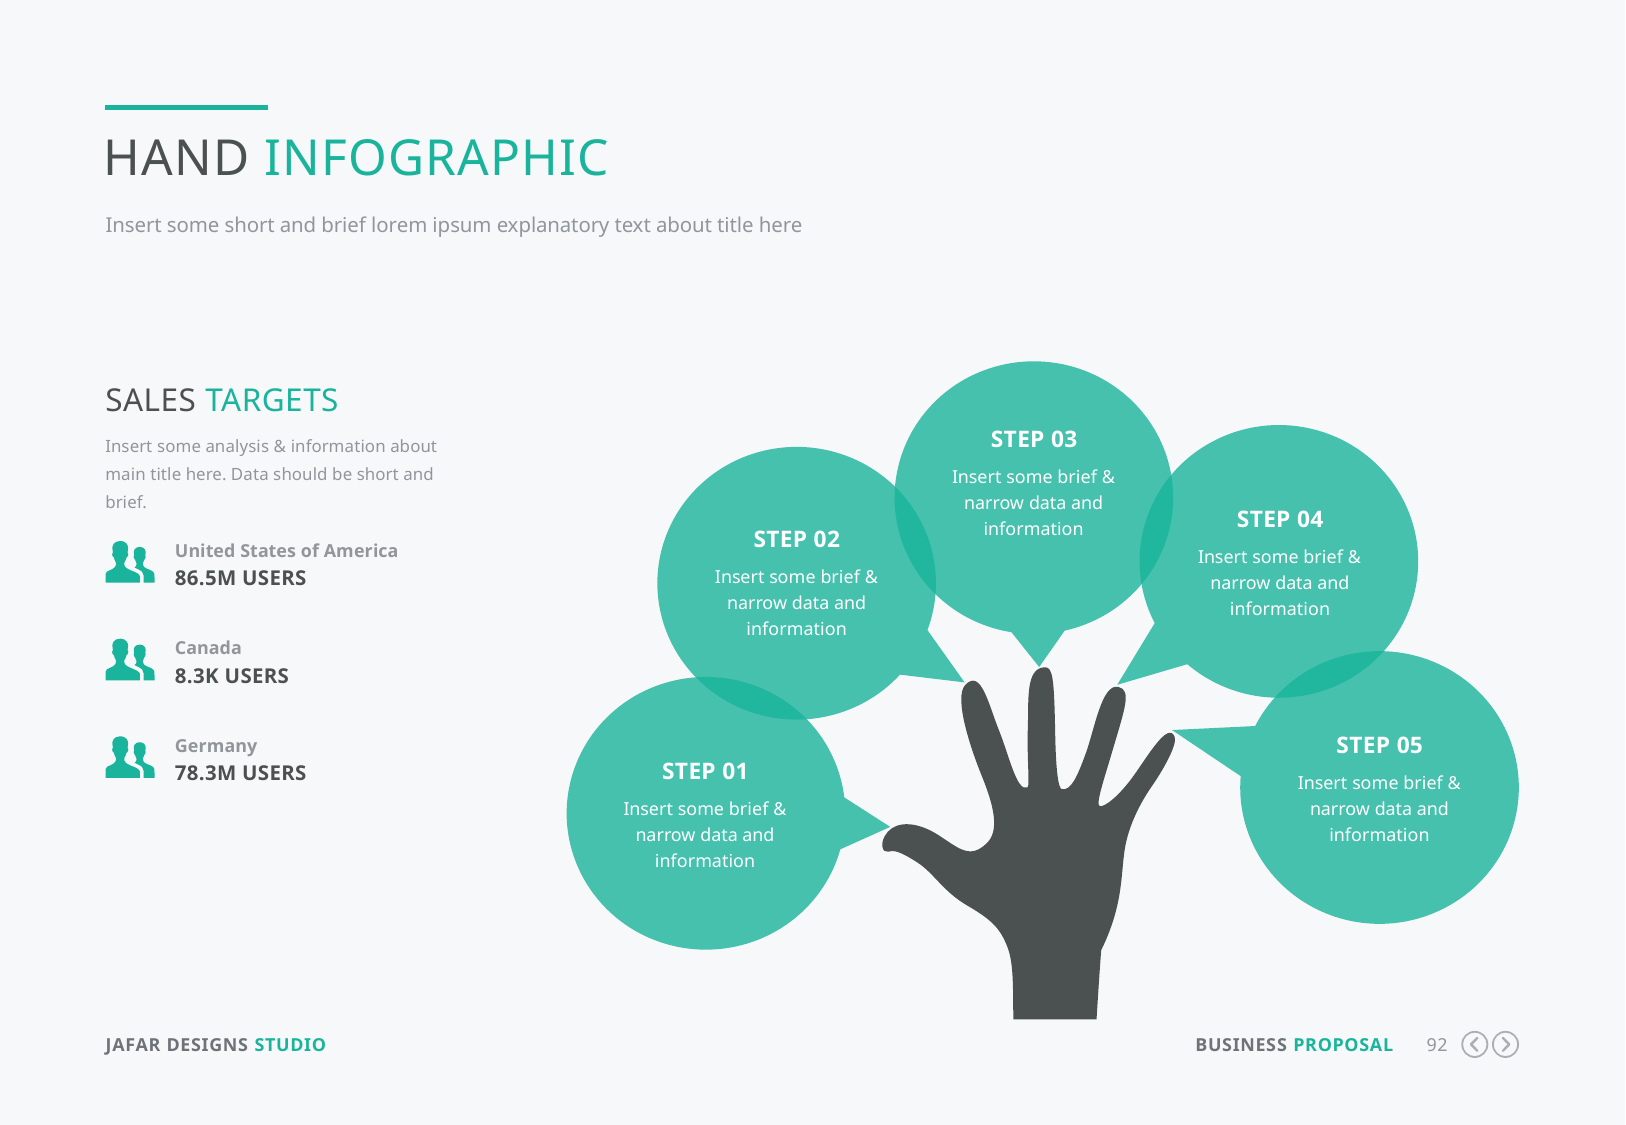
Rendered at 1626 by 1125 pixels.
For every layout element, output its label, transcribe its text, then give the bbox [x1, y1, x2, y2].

text_box [105, 736, 140, 778]
text_box [133, 546, 155, 583]
text_box [133, 644, 155, 681]
text_box [656, 445, 966, 721]
list Insert some short and brief lorem ipsum explanatory text about title here [105, 209, 1519, 241]
text_box [105, 541, 140, 583]
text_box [942, 424, 1126, 540]
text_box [1188, 504, 1372, 621]
text_box [1115, 423, 1420, 699]
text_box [174, 637, 461, 688]
text_box [105, 638, 140, 681]
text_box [705, 524, 889, 641]
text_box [1288, 730, 1471, 847]
text_box [893, 360, 1172, 667]
text_box [881, 666, 1177, 1021]
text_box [105, 379, 461, 485]
list Hand Infographic [103, 125, 1518, 188]
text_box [174, 734, 461, 785]
text_box [133, 742, 155, 778]
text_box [174, 539, 461, 590]
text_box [613, 756, 797, 872]
text_box [565, 676, 892, 951]
text_box [1168, 650, 1520, 925]
